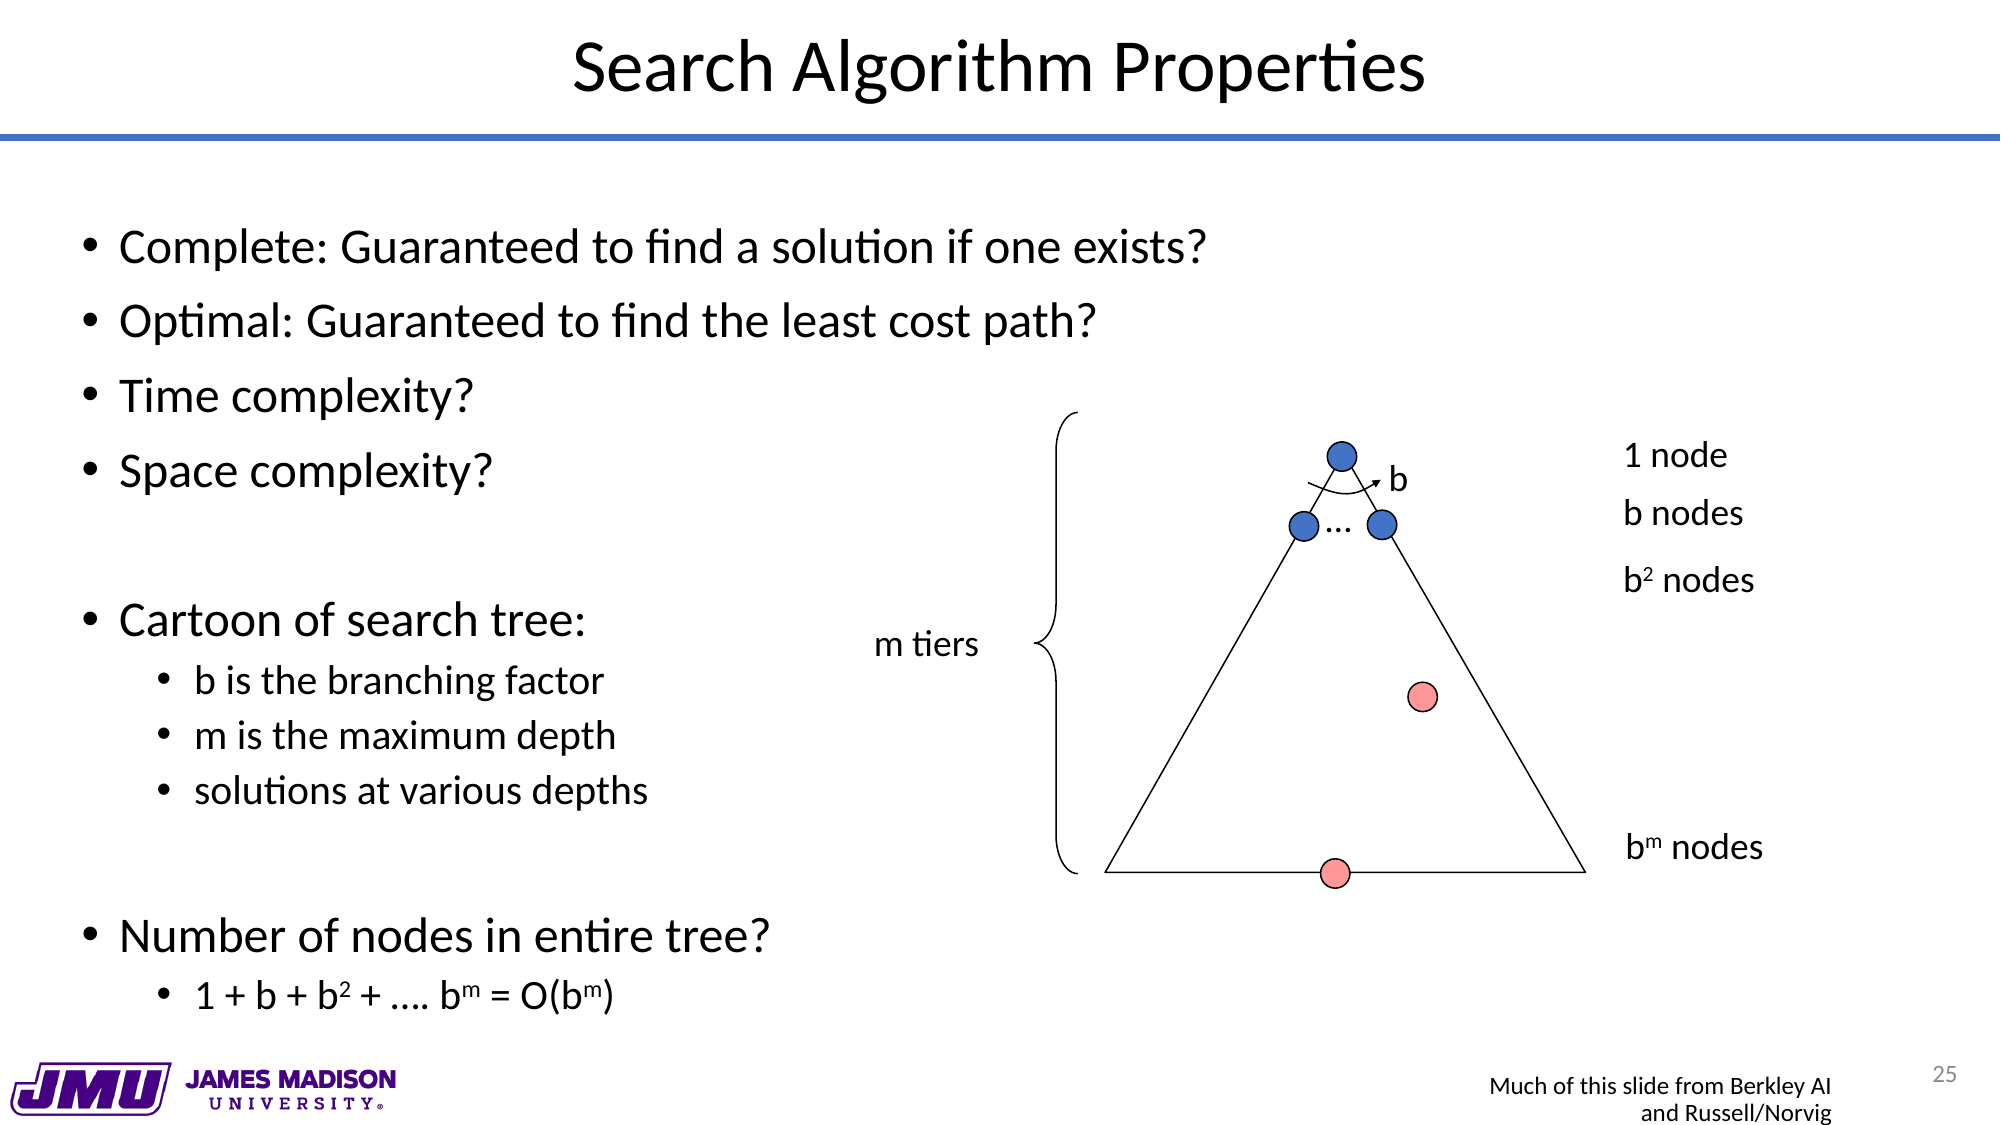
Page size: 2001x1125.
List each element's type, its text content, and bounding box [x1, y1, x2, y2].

text_box b2 nodes [1608, 547, 1792, 608]
text_box Much of this slide from Berkley AI and Russell/Norvig [1443, 1065, 1848, 1103]
text_box m tiers [858, 611, 1067, 672]
text_box b nodes [1608, 480, 1792, 541]
text_box [1327, 441, 1357, 472]
text_box [1320, 858, 1350, 889]
text_box [1367, 510, 1397, 540]
text_box [1407, 682, 1438, 712]
slide_number 25 [1870, 1042, 1973, 1103]
text_box [1055, 412, 1078, 874]
text_box b [1373, 446, 1423, 507]
text_box [1327, 468, 1359, 481]
list Complete: Guaranteed to find a solution if one exists? Optimal: Guaranteed to find the least cost path? Time complexity? Space complexity? Cartoon of search tree: b is the branching factor m is the maximum depth solutions at various depths Number of nodes in entire tree? 1 + b + b2 + …. bm = O(bm) [66, 212, 1934, 989]
text_box … [1310, 487, 1356, 548]
title Search Algorithm Properties [0, 0, 2000, 134]
picture [0, 1042, 410, 1125]
text_box [1307, 480, 1373, 494]
text_box [1105, 490, 1586, 873]
text_box [1289, 511, 1310, 542]
text_box 1 node [1607, 422, 1792, 483]
text_box bm nodes [1610, 814, 1850, 875]
